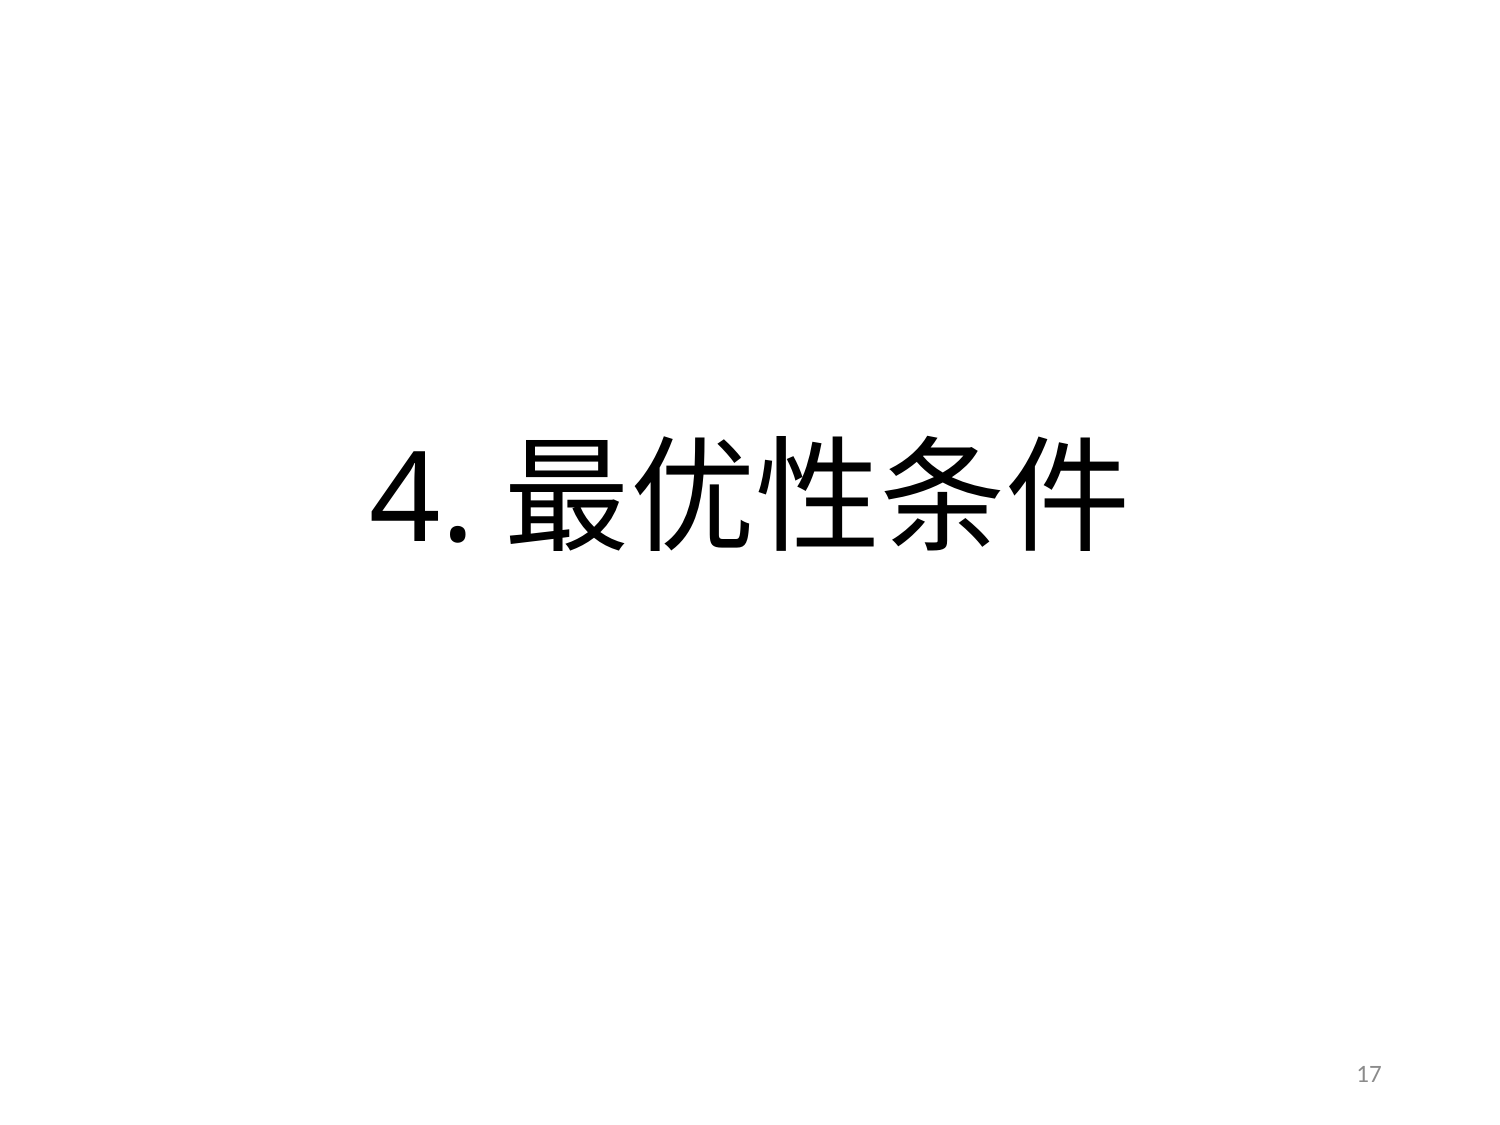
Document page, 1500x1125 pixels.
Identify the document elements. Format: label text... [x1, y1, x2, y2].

slide_number 17 [1059, 1042, 1397, 1103]
title 4.最优性条件 [112, 184, 1388, 576]
